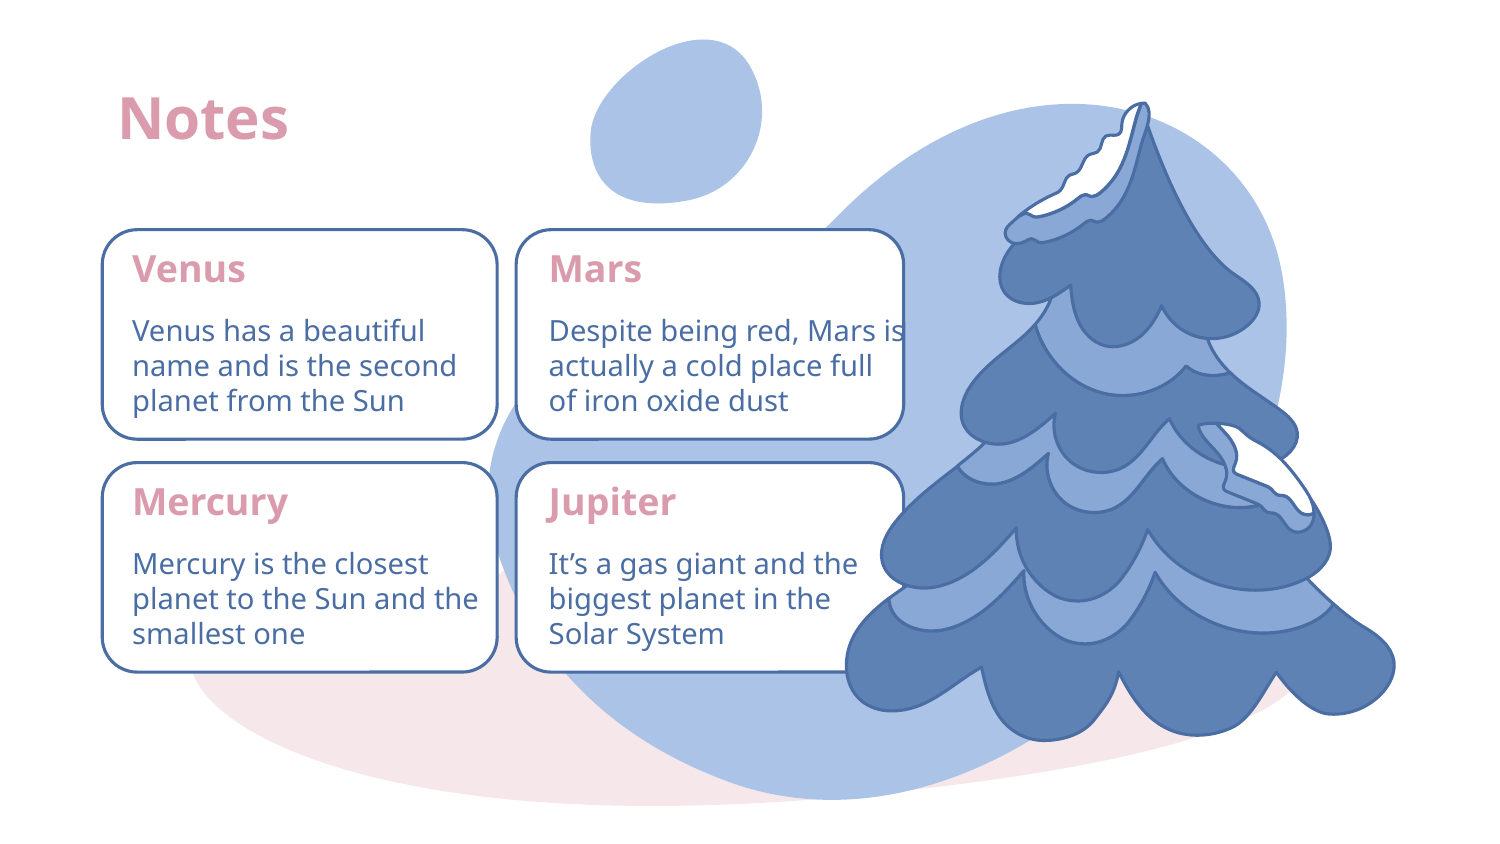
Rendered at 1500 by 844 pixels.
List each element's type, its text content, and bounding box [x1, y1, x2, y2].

subtitle Venus has a beautiful name and is the second planet from the Sun [116, 323, 505, 420]
title Venus [116, 229, 505, 323]
subtitle It’s a gas giant and the biggest planet in the Solar System [533, 556, 837, 653]
text_box [102, 236, 494, 440]
title Mars [533, 229, 837, 323]
title Jupiter [533, 462, 837, 556]
subtitle Mercury is the closest planet to the Sun and the smallest one [116, 556, 505, 653]
text_box [516, 467, 837, 673]
text_box [102, 469, 494, 673]
title Notes [102, 65, 1384, 160]
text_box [842, 102, 1396, 741]
text_box [516, 234, 837, 440]
title Mercury [116, 462, 505, 556]
subtitle Despite being red, Mars is actually a cold place full of iron oxide dust [533, 323, 837, 420]
